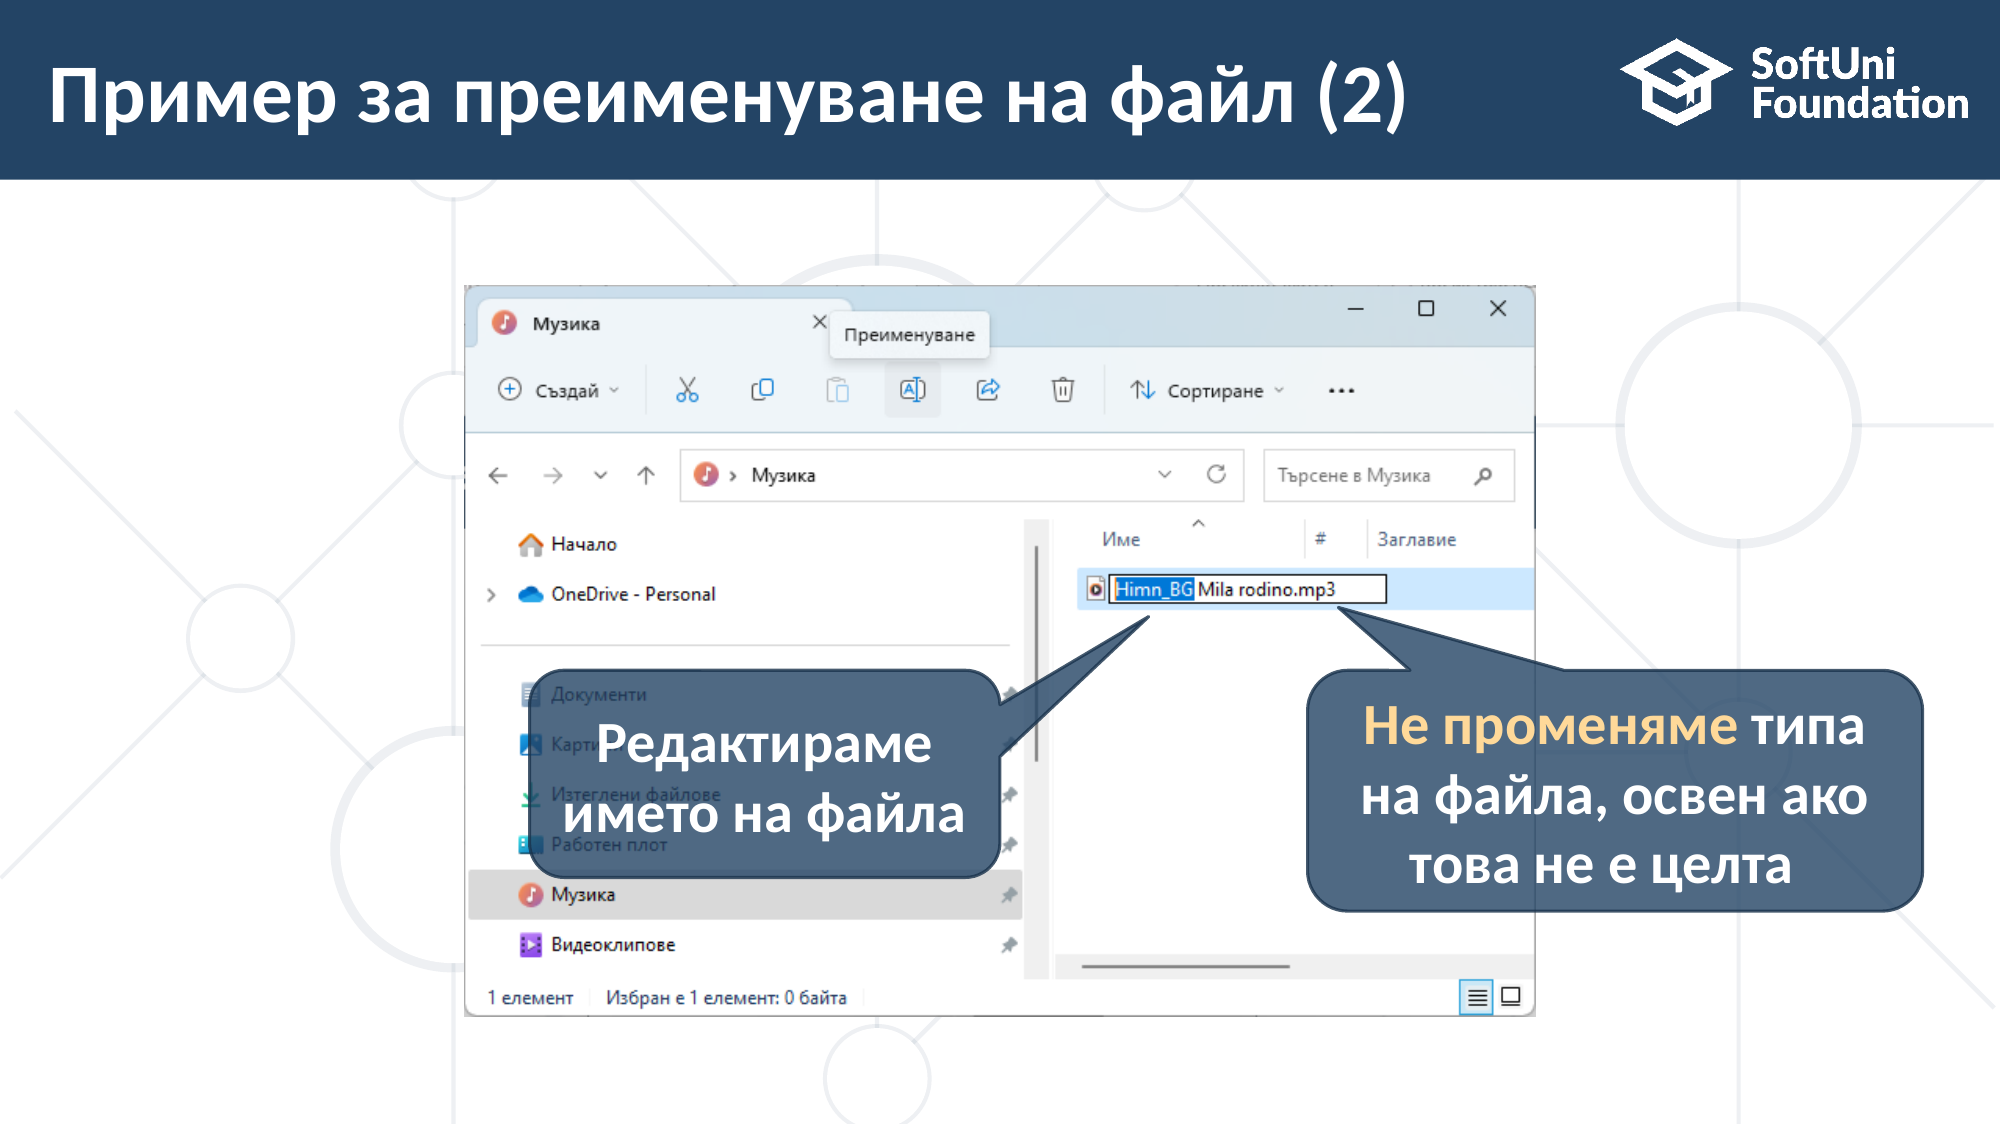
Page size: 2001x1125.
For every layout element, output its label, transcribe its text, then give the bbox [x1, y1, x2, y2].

title Пример за преименуване на файл (2) [31, 16, 1591, 162]
picture [464, 284, 1536, 1017]
picture [1619, 38, 1968, 126]
text_box Не променяме типа на файла, освен ако това не е целта [1541, 661, 1925, 914]
